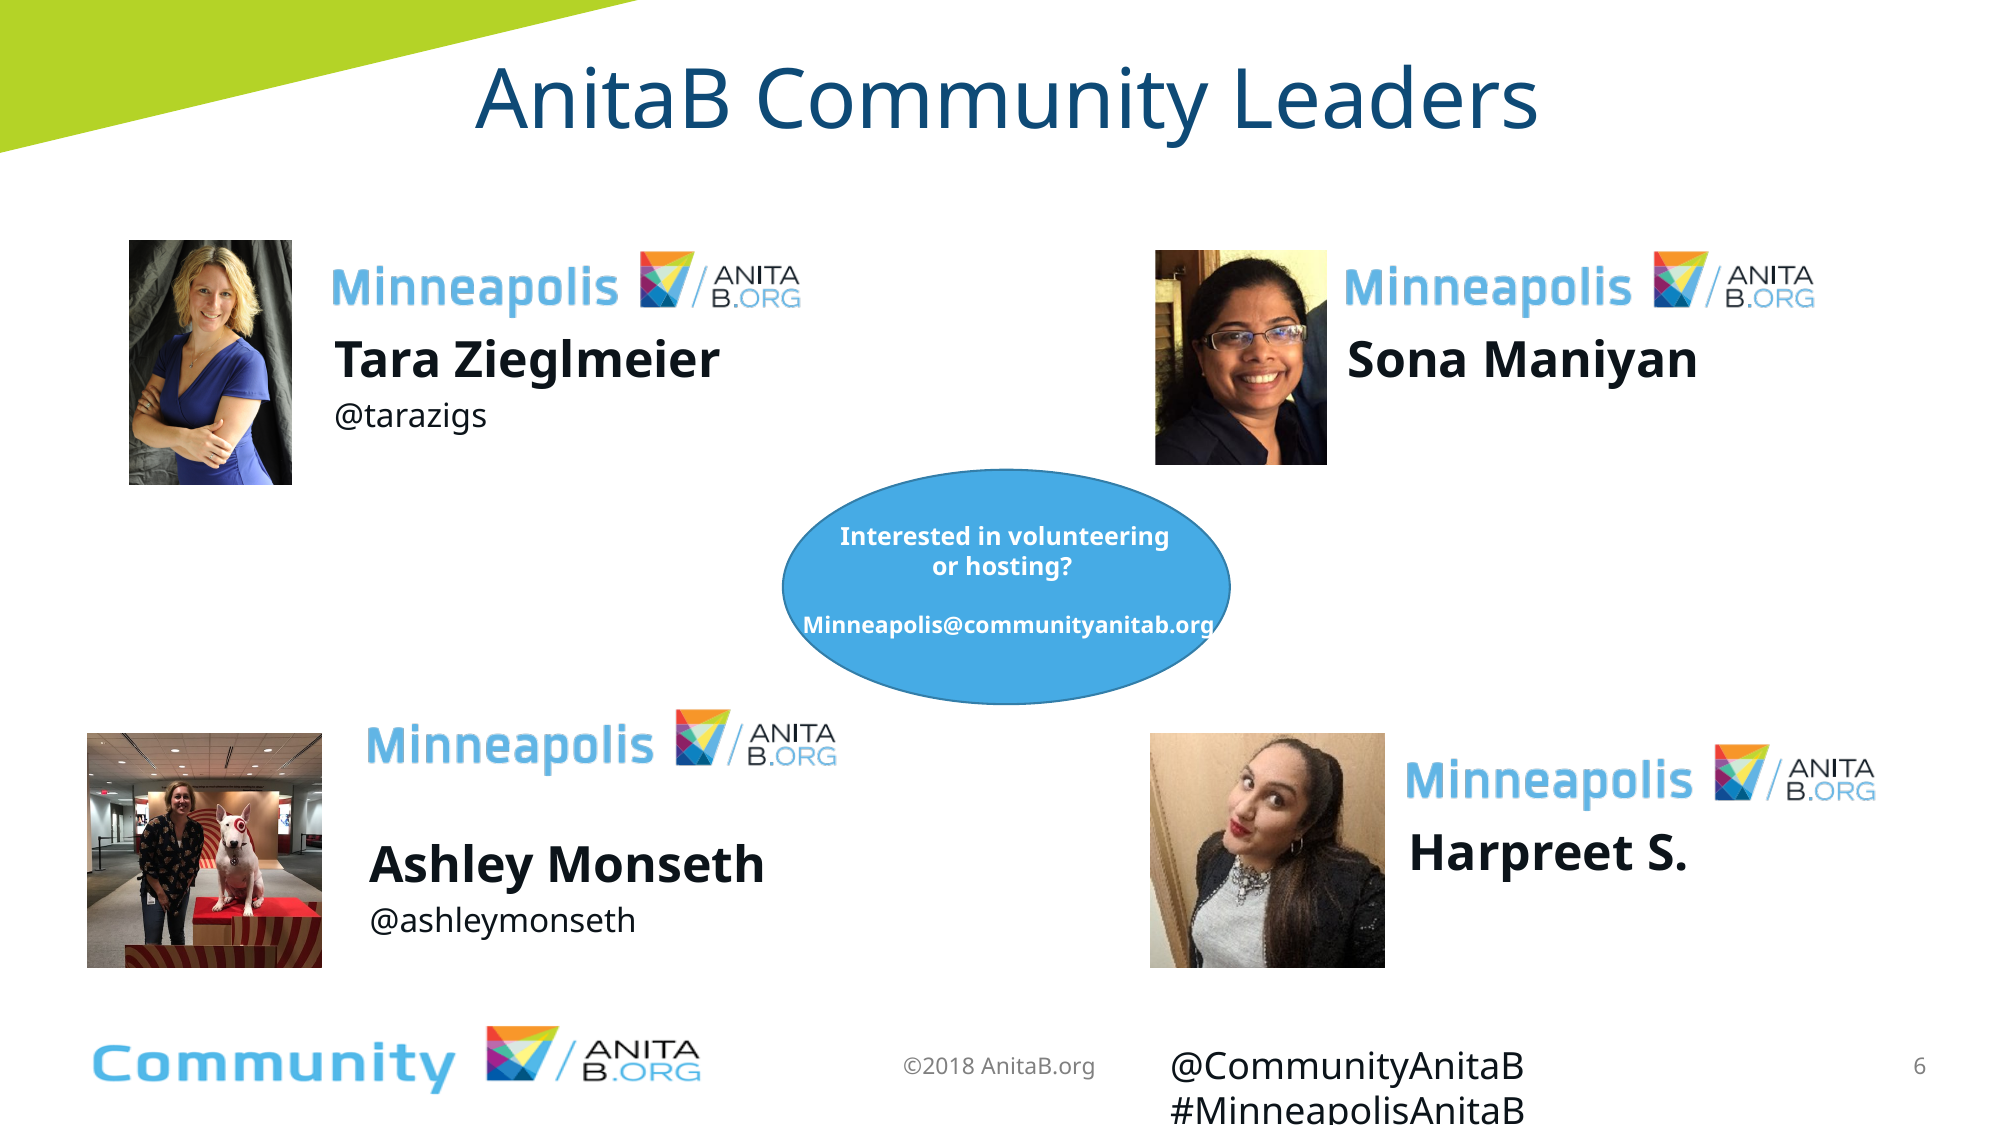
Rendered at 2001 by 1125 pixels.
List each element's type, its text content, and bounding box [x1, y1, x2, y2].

text_box Sona Maniyan [1332, 334, 1771, 463]
picture [88, 233, 818, 485]
text_box Ashley Monseth @ashleymonseth [354, 792, 793, 968]
picture [1155, 250, 1327, 465]
text_box @CommunityAnitaB #MinneapolisAnitaB [1155, 1034, 1906, 1125]
text_box Harpreet S. [1393, 827, 1832, 956]
picture [1393, 726, 1893, 827]
picture [1332, 233, 1832, 334]
picture [1150, 733, 1385, 968]
picture [354, 691, 854, 792]
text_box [771, 469, 1247, 705]
picture [91, 1024, 703, 1096]
title AnitaB Community Leaders [298, 14, 1719, 154]
text_box Tara Zieglmeier @tarazigs [333, 334, 757, 463]
picture [87, 733, 322, 968]
